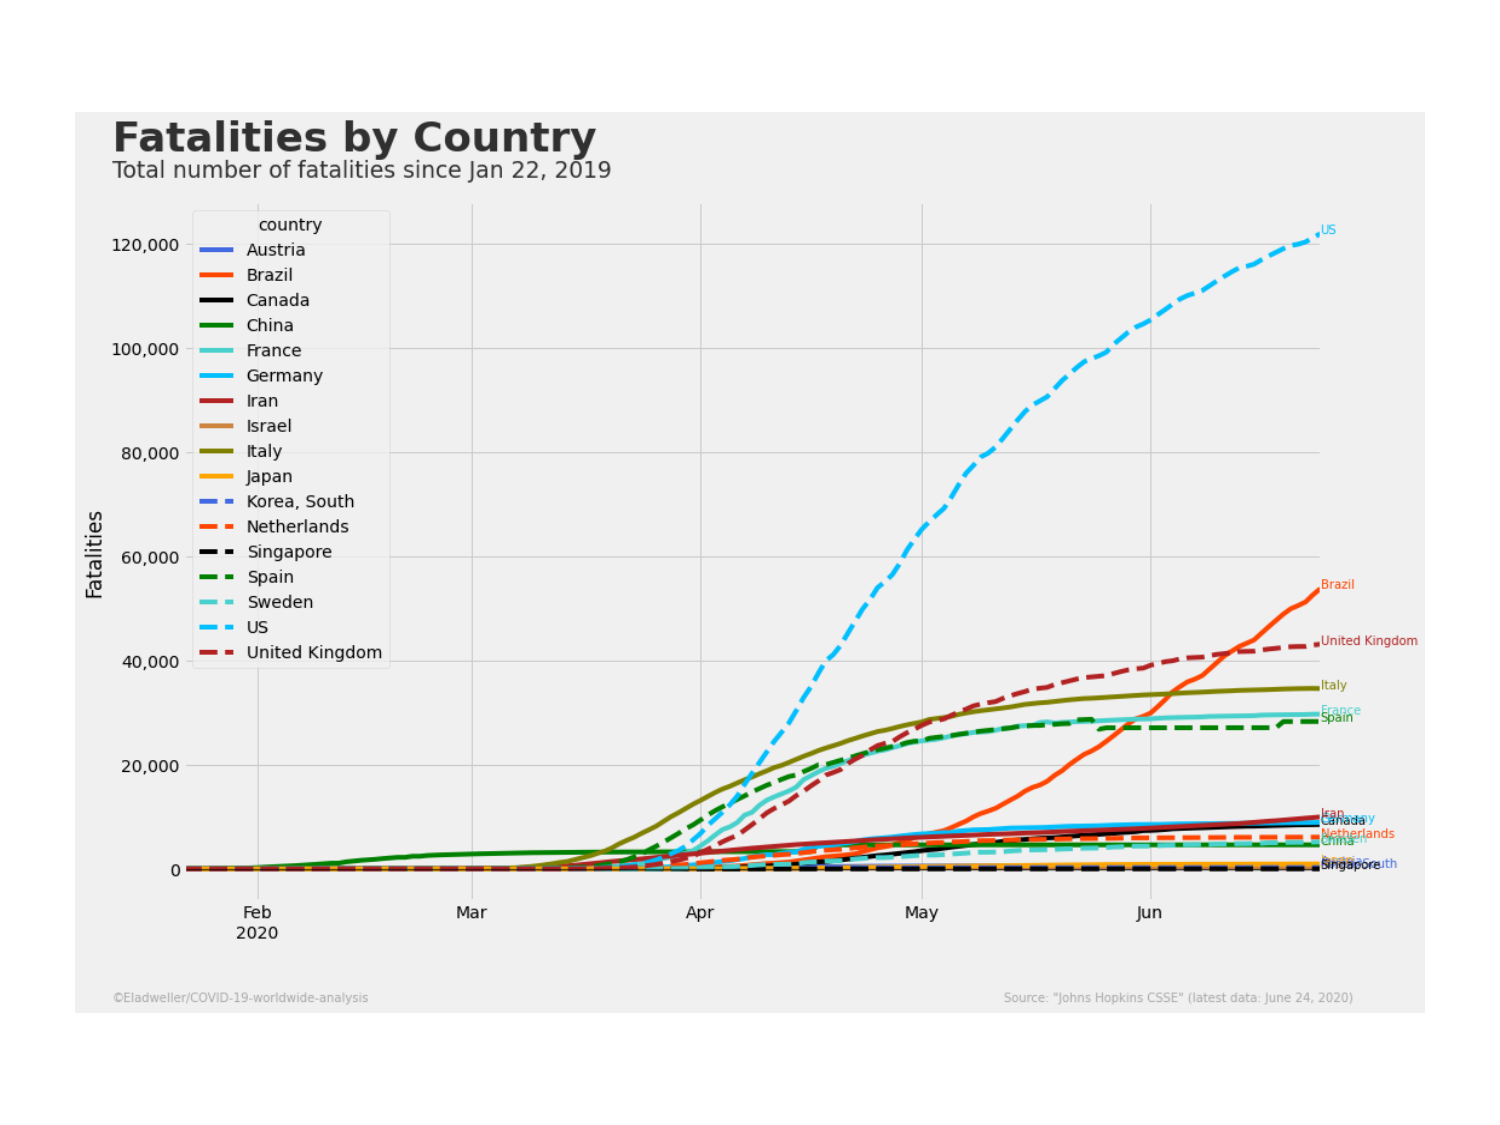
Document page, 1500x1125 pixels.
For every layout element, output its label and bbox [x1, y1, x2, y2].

picture [74, 112, 1426, 1013]
